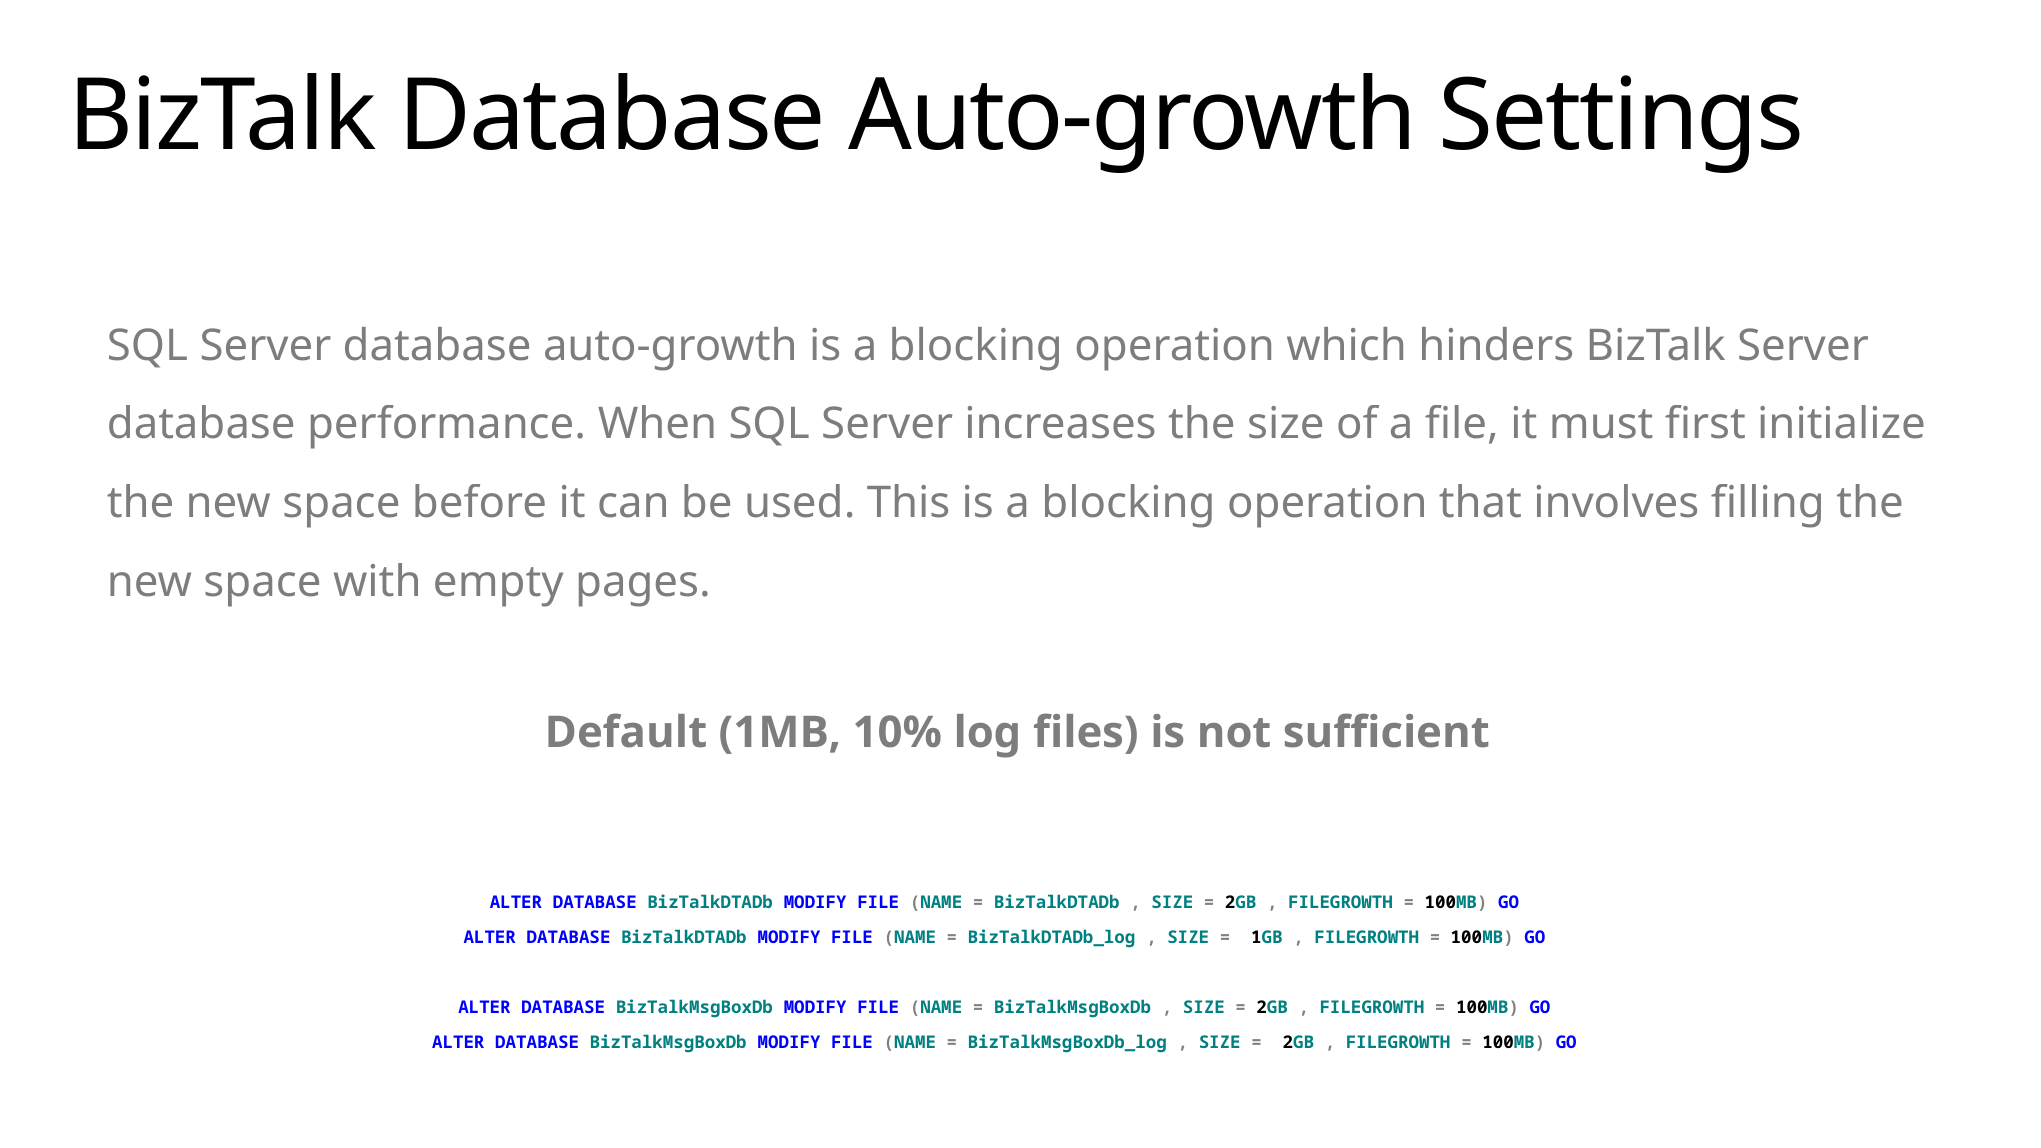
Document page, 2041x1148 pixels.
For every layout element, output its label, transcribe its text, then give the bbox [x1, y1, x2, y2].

text_box SQL Server database auto-growth is a blocking operation which hinders BizTalk Server database performance. When SQL Server increases the size of a file, it must first initialize the new space before it can be used. This is a blocking operation that involves filling the new space with empty pages. [71, 290, 1938, 633]
title BizTalk Database Auto-growth Settings [45, 48, 1964, 243]
text_box Default (1MB, 10% log files) is not sufficient [71, 696, 1964, 764]
text_box ALTER DATABASE BizTalkDTADb MODIFY FILE (NAME = BizTalkDTADb , SIZE = 2GB , FILEGROWTH = 100MB) GO ALTER DATABASE BizTalkDTADb MODIFY FILE (NAME = BizTalkDTADb_log , SIZE = 1GB , FILEGROWTH = 100MB) GO ALTER DATABASE BizTalkMsgBoxDb MODIFY FILE (NAME = BizTalkMsgBoxDb , SIZE = 2GB , FILEGROWTH = 100MB) GO ALTER DATABASE BizTalkMsgBoxDb MODIFY FILE (NAME = BizTalkMsgBoxDb_log , SIZE = 2GB , FILEGROWTH = 100MB) GO [71, 880, 1938, 1058]
